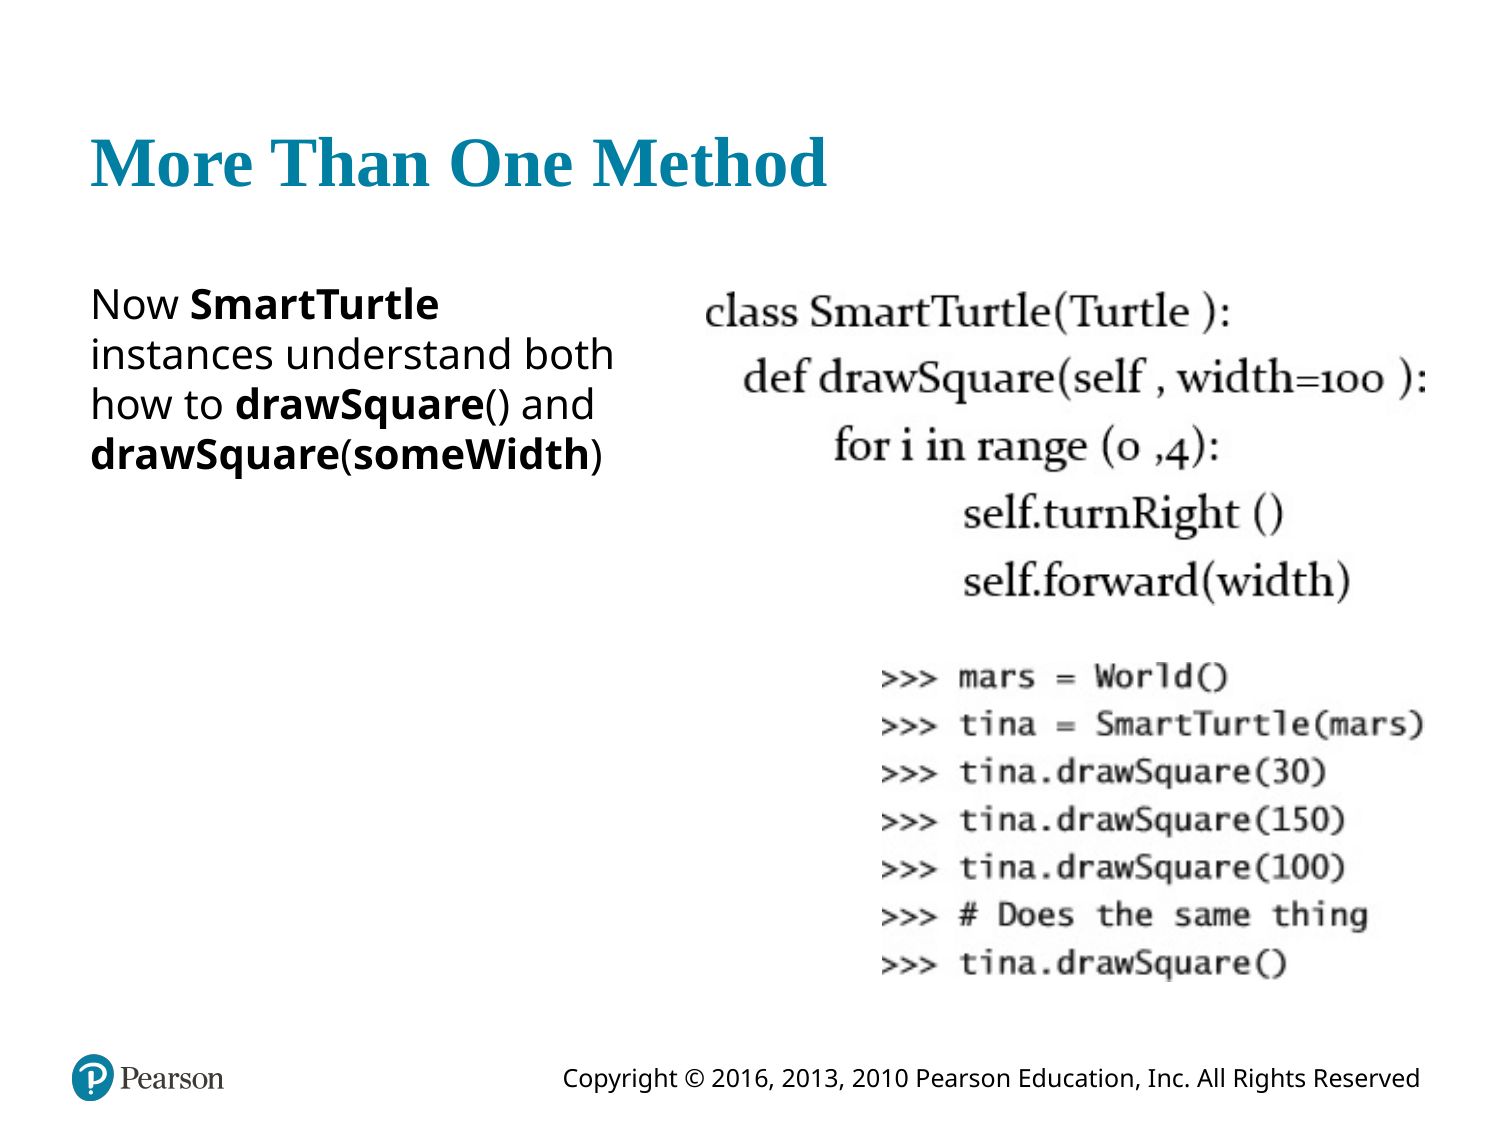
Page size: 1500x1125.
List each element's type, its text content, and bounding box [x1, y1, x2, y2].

picture [98, 1054, 224, 1101]
picture [72, 1054, 88, 1070]
picture [80, 1063, 106, 1088]
picture [72, 1087, 83, 1101]
title More Than One Method [75, 0, 1425, 216]
picture [705, 290, 1426, 607]
picture [881, 662, 1426, 982]
list Now SmartTurtle instances understand both how to drawSquare() and drawSquare(someWidth) [75, 262, 647, 931]
